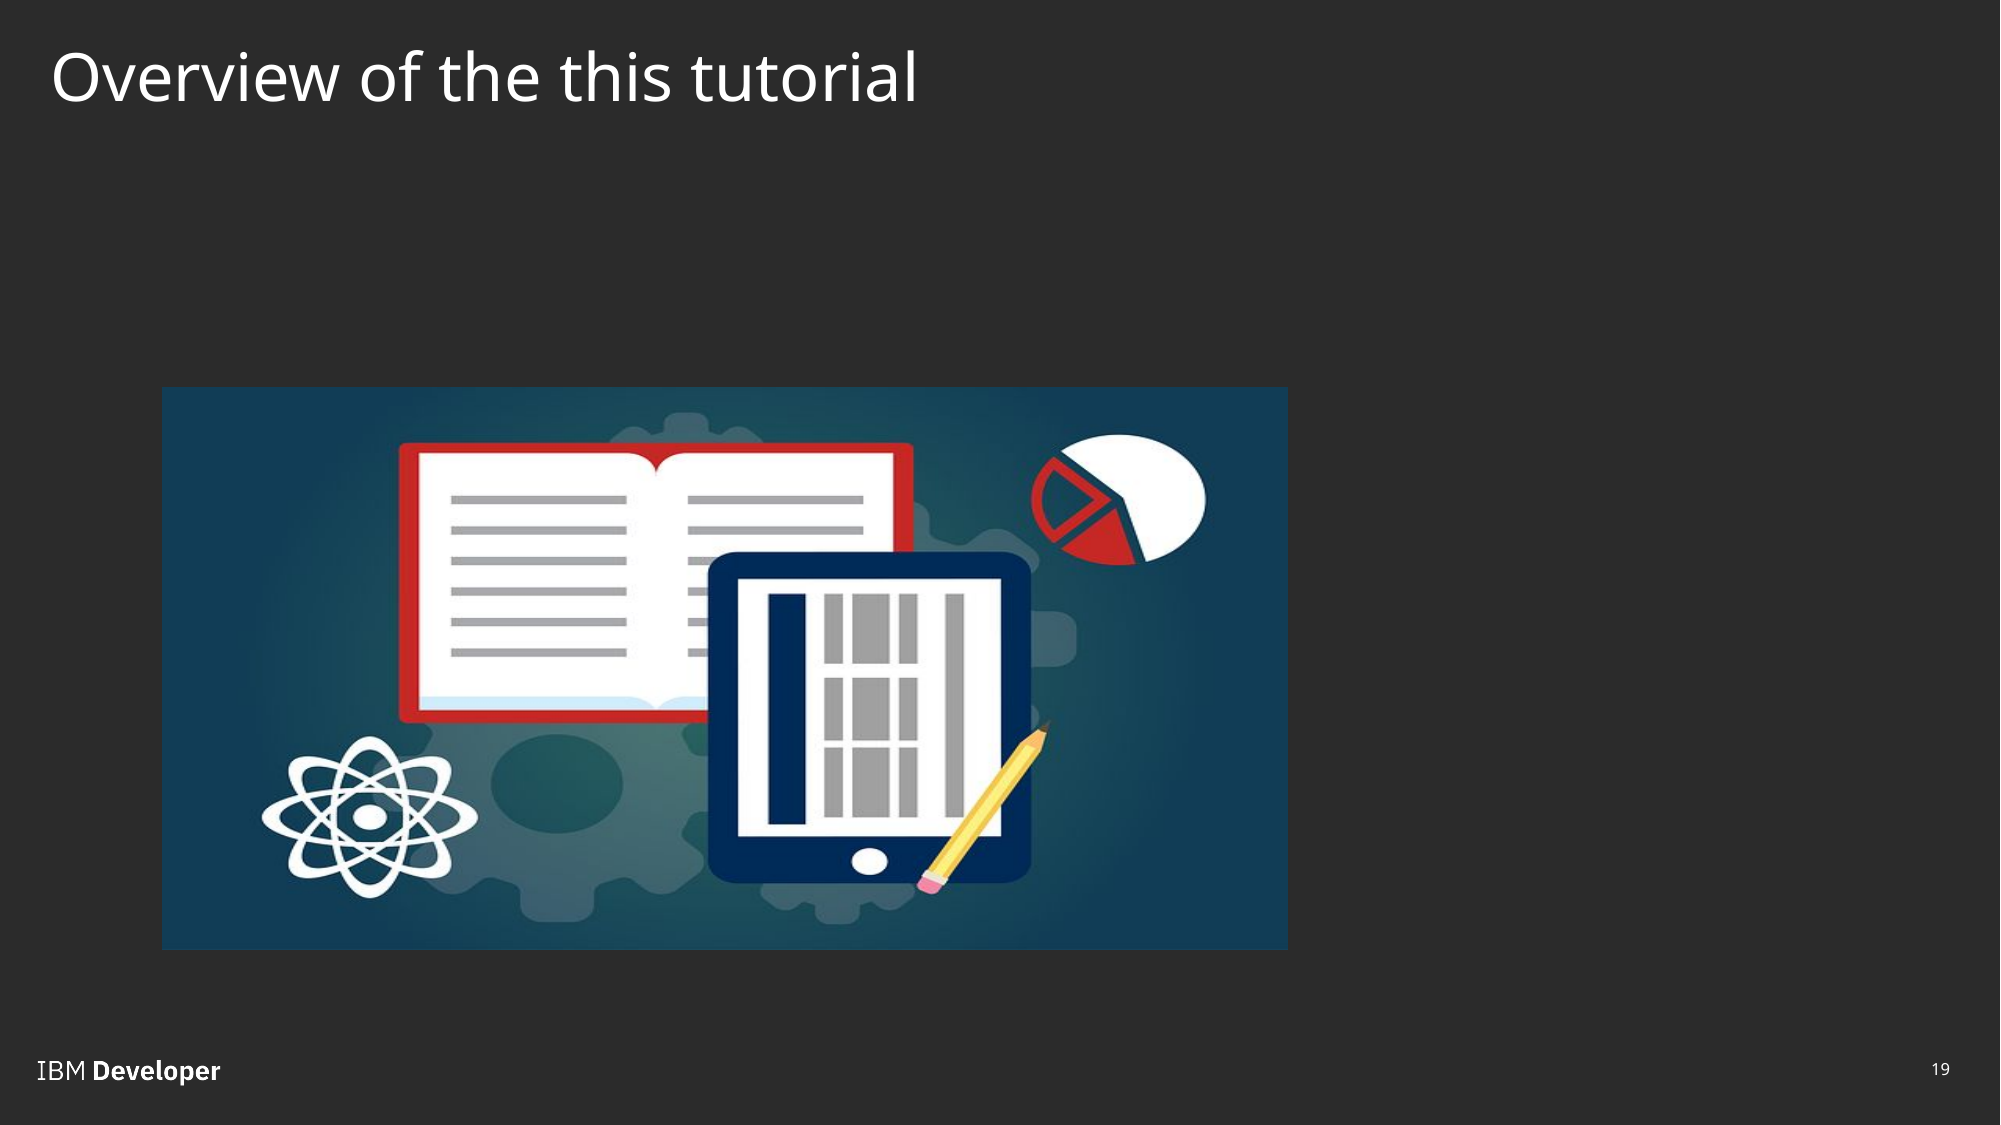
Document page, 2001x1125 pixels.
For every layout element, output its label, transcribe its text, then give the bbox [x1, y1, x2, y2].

picture [162, 387, 1288, 951]
slide_number 19 [1500, 1055, 1950, 1086]
picture [0, 1023, 258, 1118]
title Overview of the this tutorial [50, 43, 950, 1027]
